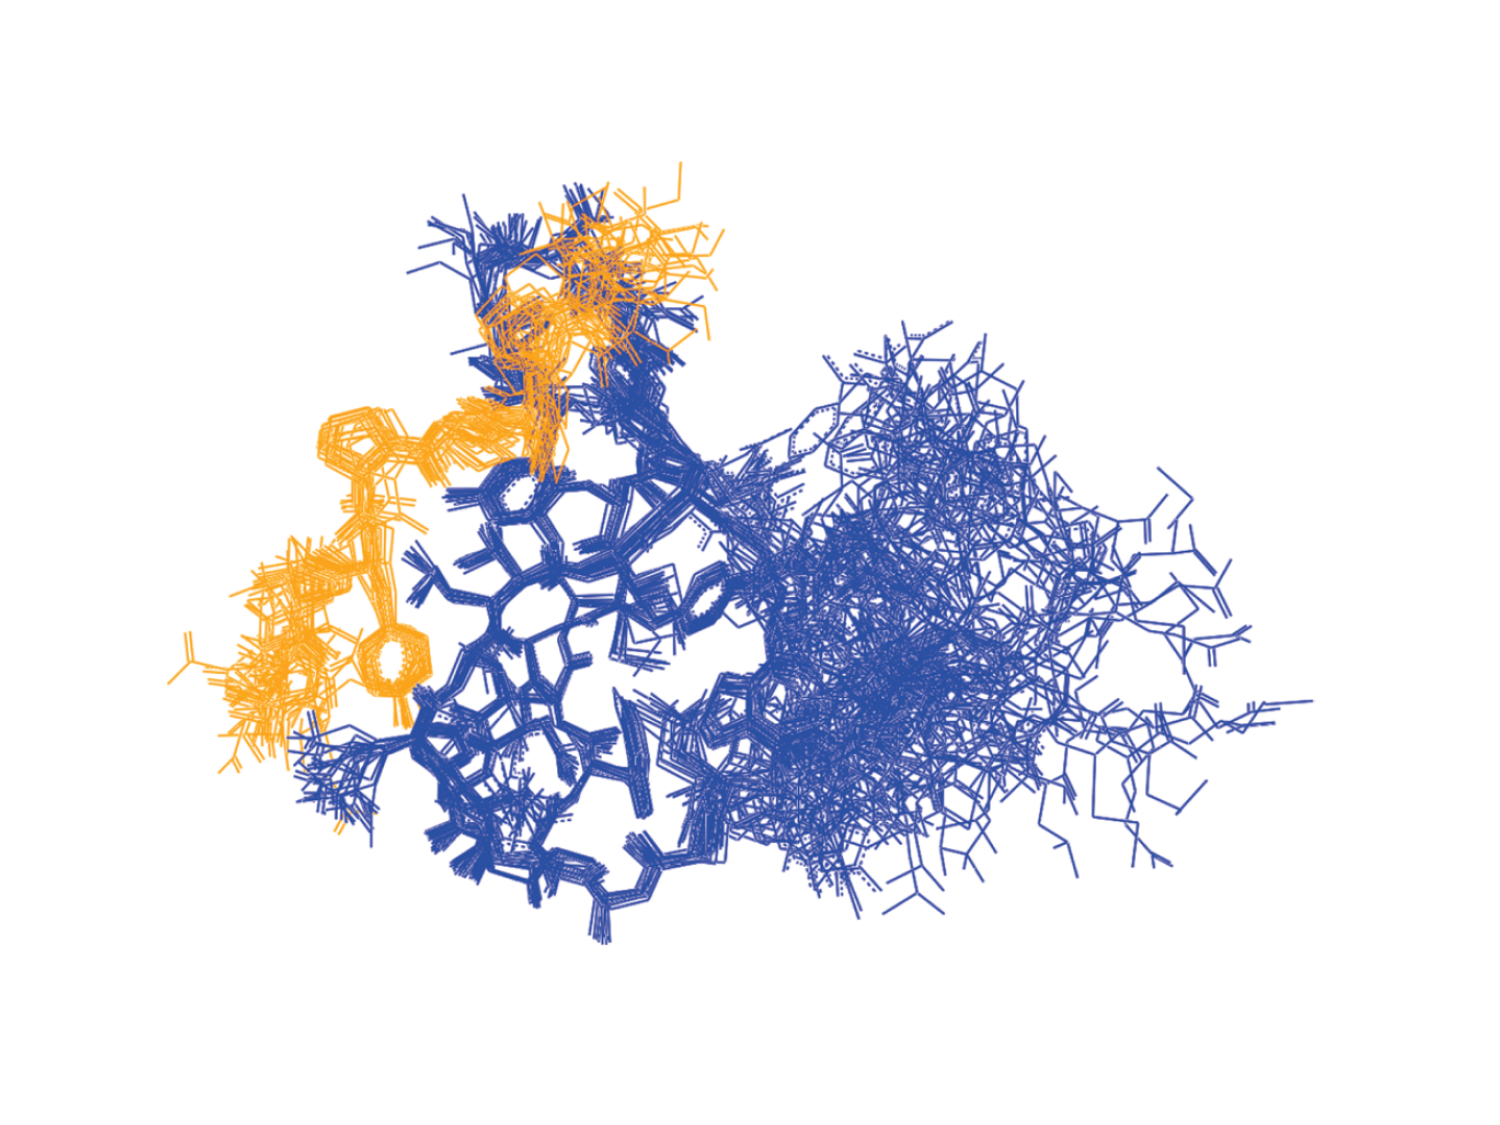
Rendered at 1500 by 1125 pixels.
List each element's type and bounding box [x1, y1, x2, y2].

picture [166, 158, 1332, 967]
